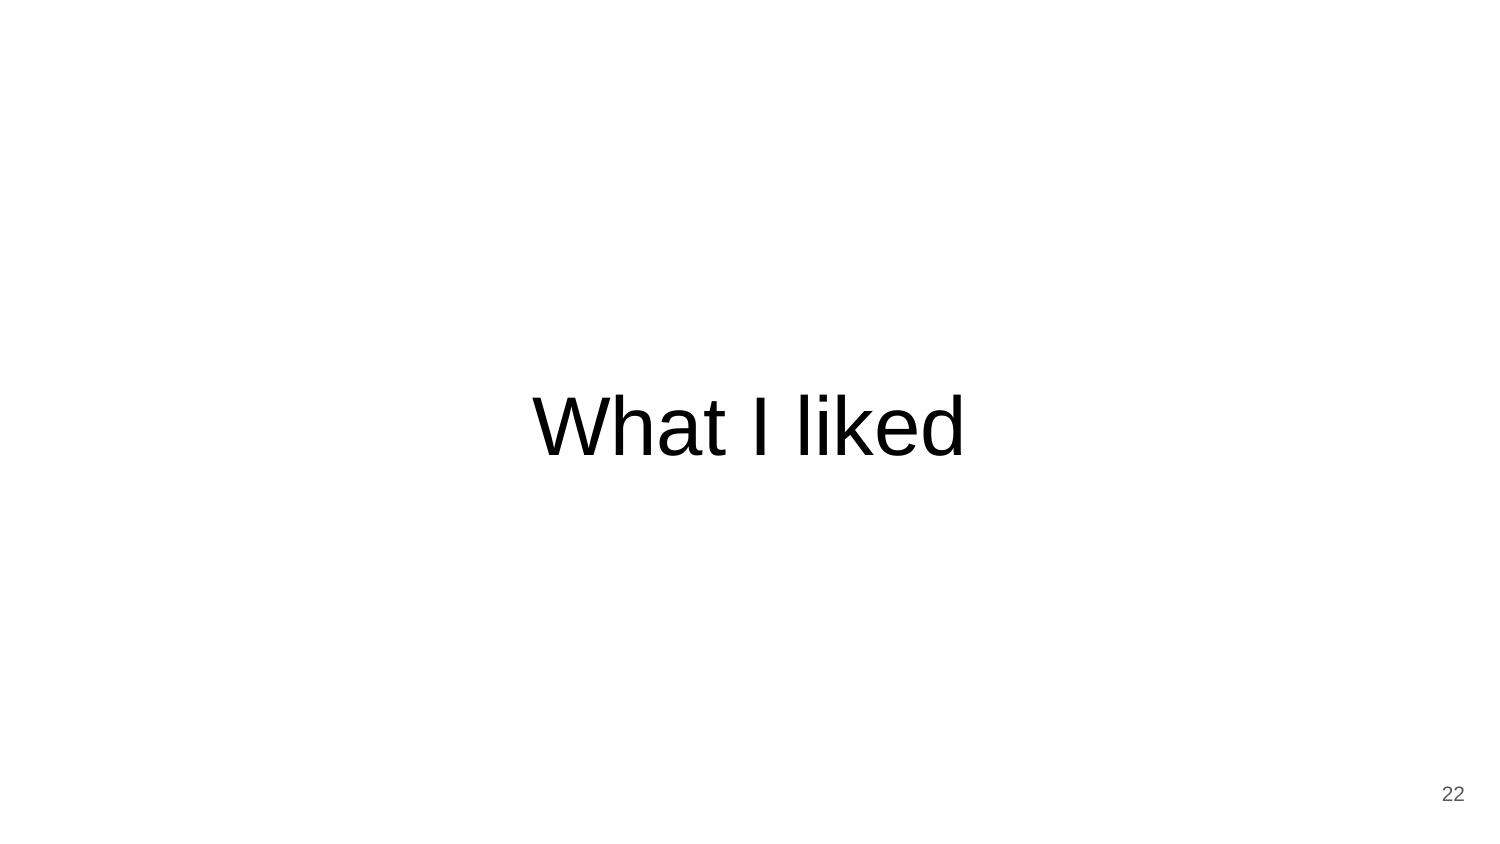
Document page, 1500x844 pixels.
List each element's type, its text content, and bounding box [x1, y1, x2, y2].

slide_number ‹#› [1389, 533, 1480, 844]
title What I liked [51, 371, 1449, 473]
